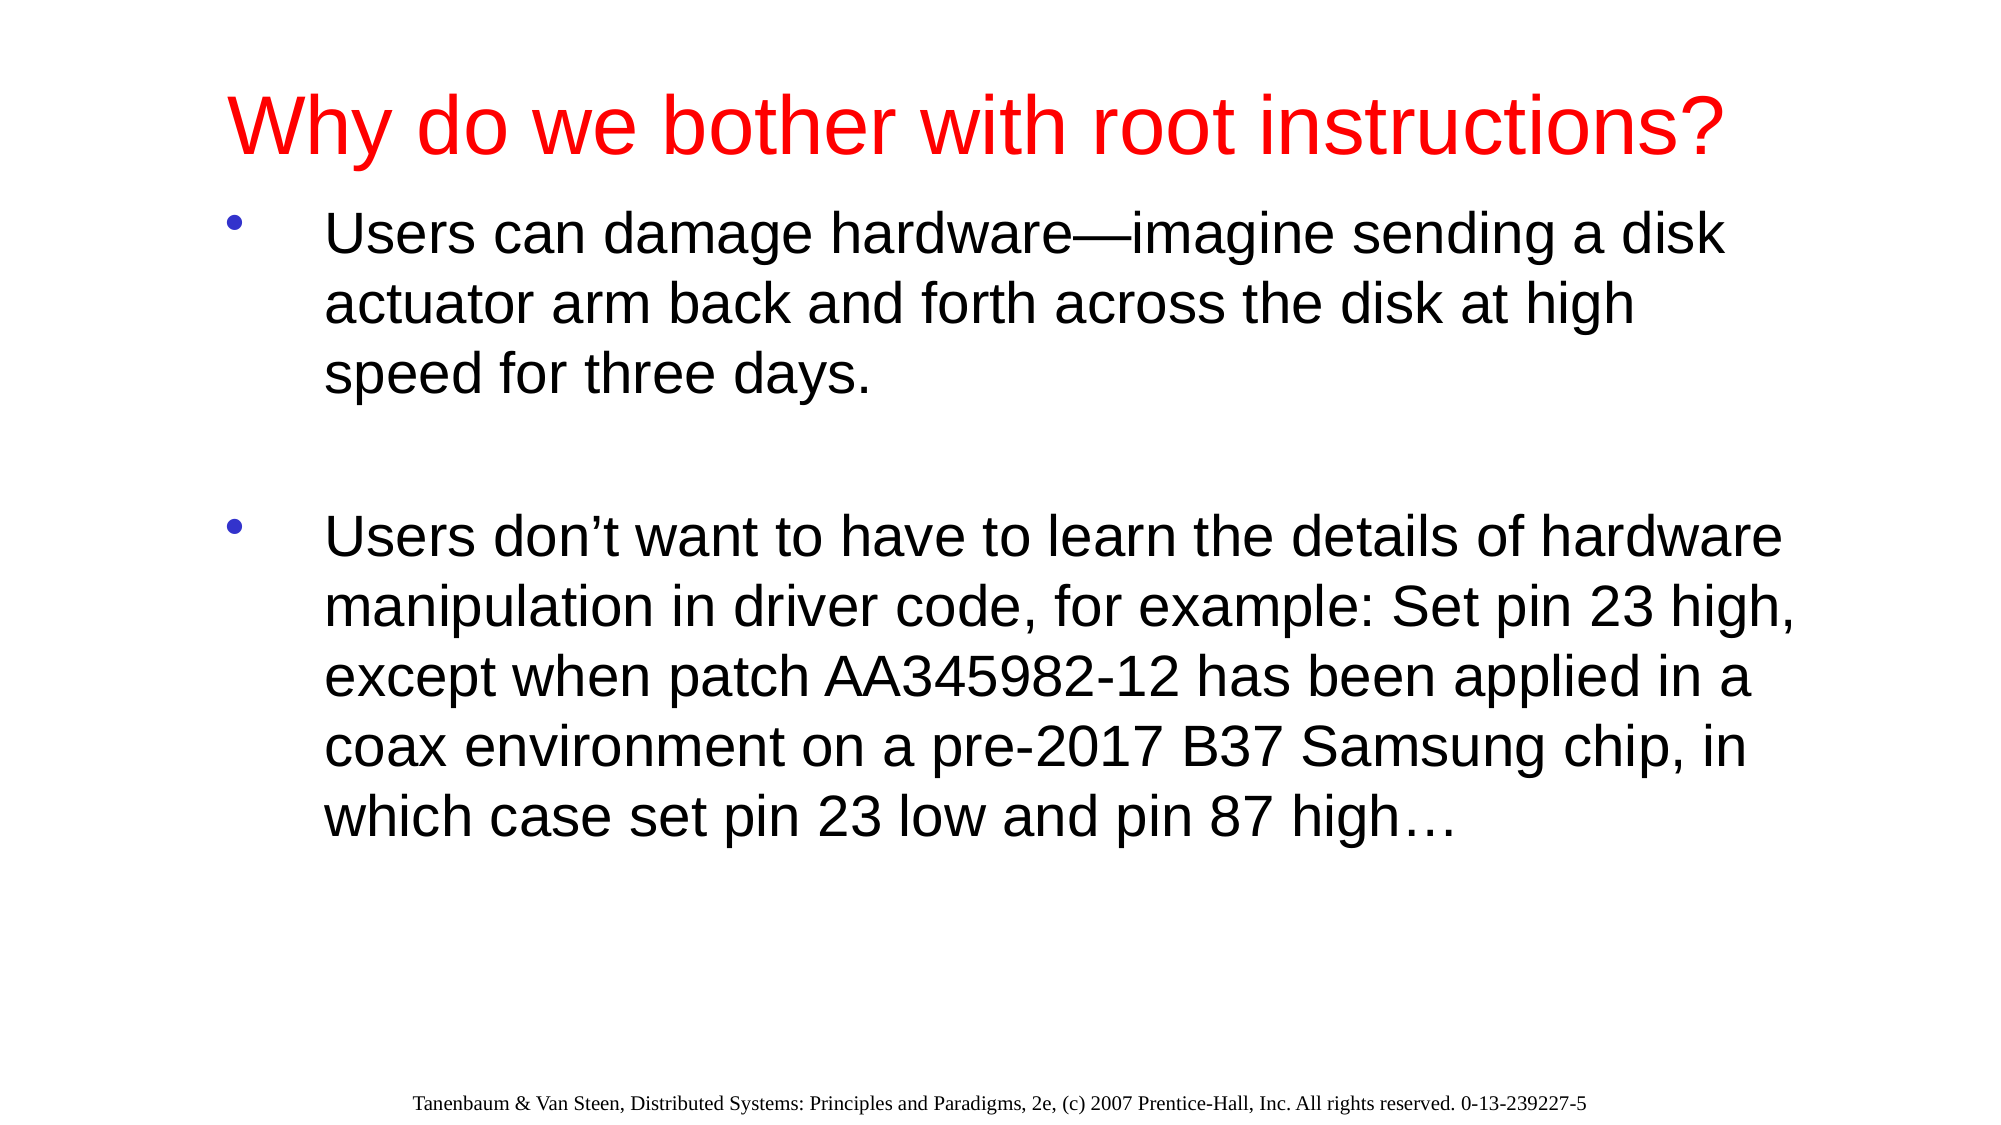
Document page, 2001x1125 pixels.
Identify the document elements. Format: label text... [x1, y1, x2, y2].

footer Tanenbaum & Van Steen, Distributed Systems: Principles and Paradigms, 2e, (c) 2007 Prentice-Hall, Inc. All rights reserved. 0-13-239227-5 [0, 1082, 2000, 1111]
list Users can damage hardware—imagine sending a disk actuator arm back and forth across the disk at high speed for three days. Users don’t want to have to learn the details of hardware manipulation in driver code, for example: Set pin 23 high, except when patch AA345982-12 has been applied in a coax environment on a pre-2017 B37 Samsung chip, in which case set pin 23 low and pin 87 high… [209, 187, 1820, 989]
title Why do we bother with root instructions? [209, 55, 1745, 187]
